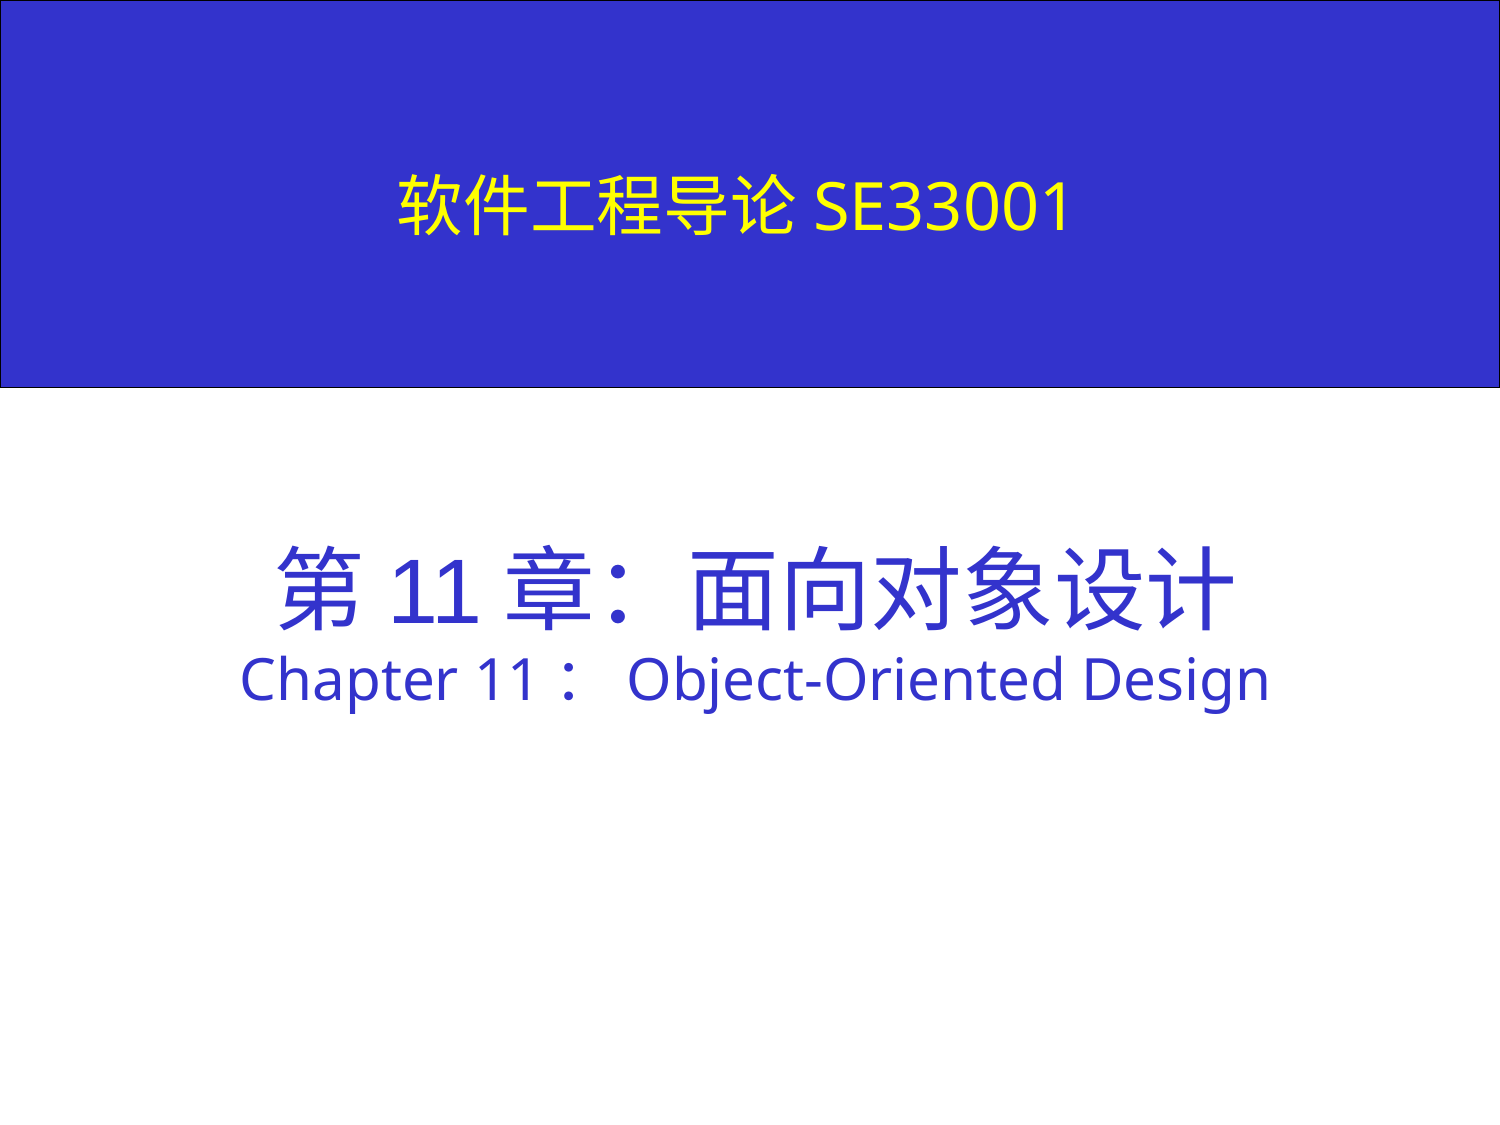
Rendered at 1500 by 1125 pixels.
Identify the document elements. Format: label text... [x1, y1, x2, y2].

title 软件工程导论SE33001 [99, 109, 1376, 298]
text_box 第11章：面向对象设计 Chapter 11：Object-Oriented Design [99, 503, 1412, 741]
